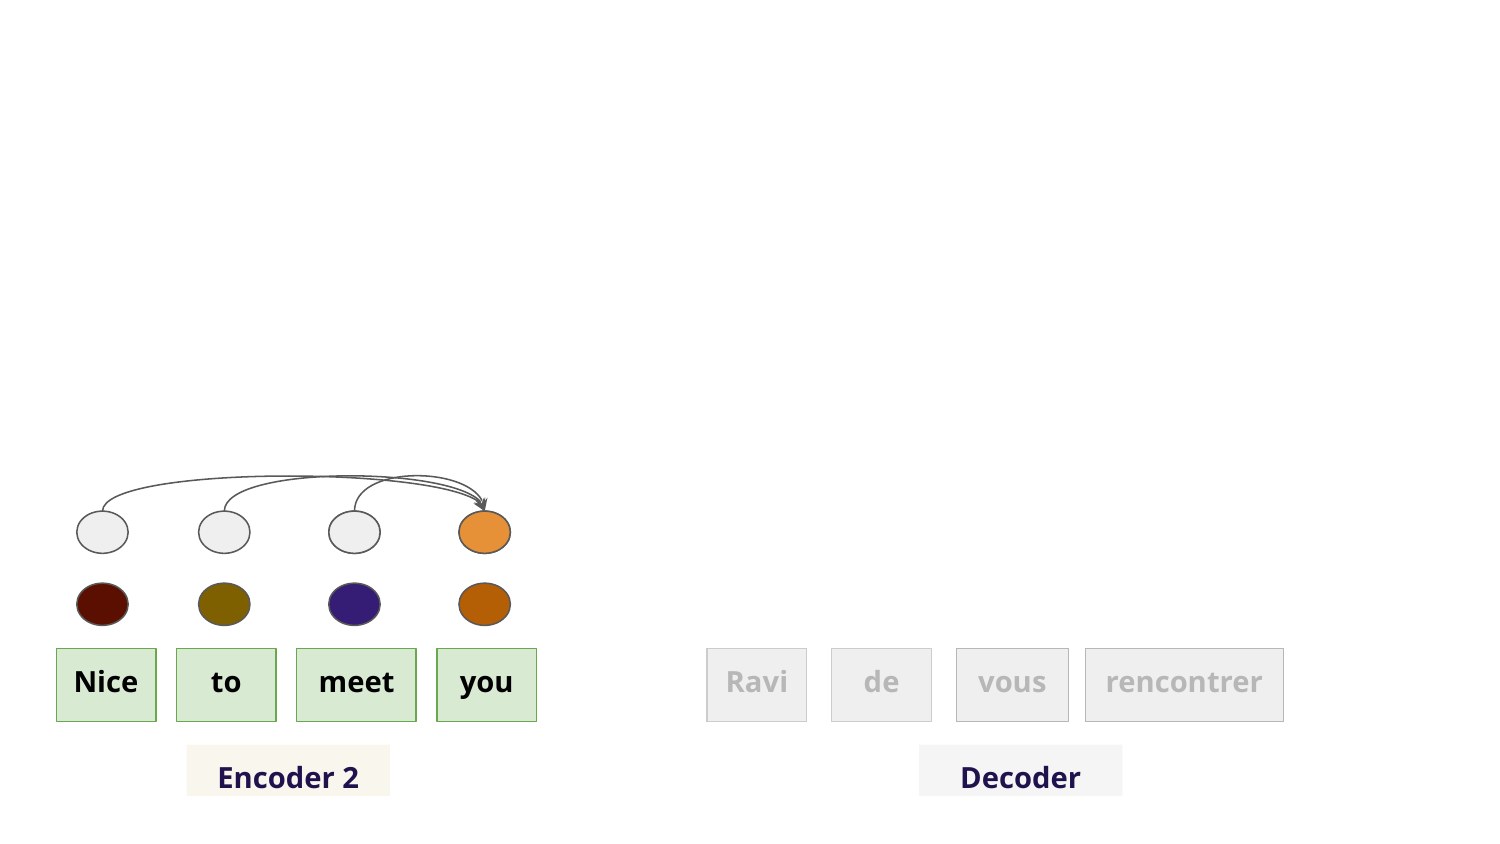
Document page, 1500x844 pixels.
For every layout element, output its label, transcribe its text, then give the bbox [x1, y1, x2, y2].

text_box de [831, 648, 932, 722]
text_box [458, 583, 511, 626]
text_box [328, 511, 350, 553]
text_box Nice [56, 648, 156, 722]
text_box Ravi [707, 648, 807, 722]
text_box [357, 583, 381, 626]
text_box [357, 511, 381, 554]
text_box vous [956, 648, 1069, 722]
text_box Encoder 2 [186, 744, 390, 796]
text_box [76, 583, 129, 626]
text_box to [176, 648, 277, 722]
text_box [198, 583, 250, 626]
text_box meet [296, 648, 417, 722]
text_box Decoder [919, 744, 1123, 796]
text_box [76, 511, 129, 554]
text_box [328, 583, 350, 626]
text_box [198, 511, 250, 554]
text_box you [436, 648, 537, 722]
text_box [458, 511, 511, 554]
text_box rencontrer [1085, 648, 1284, 722]
